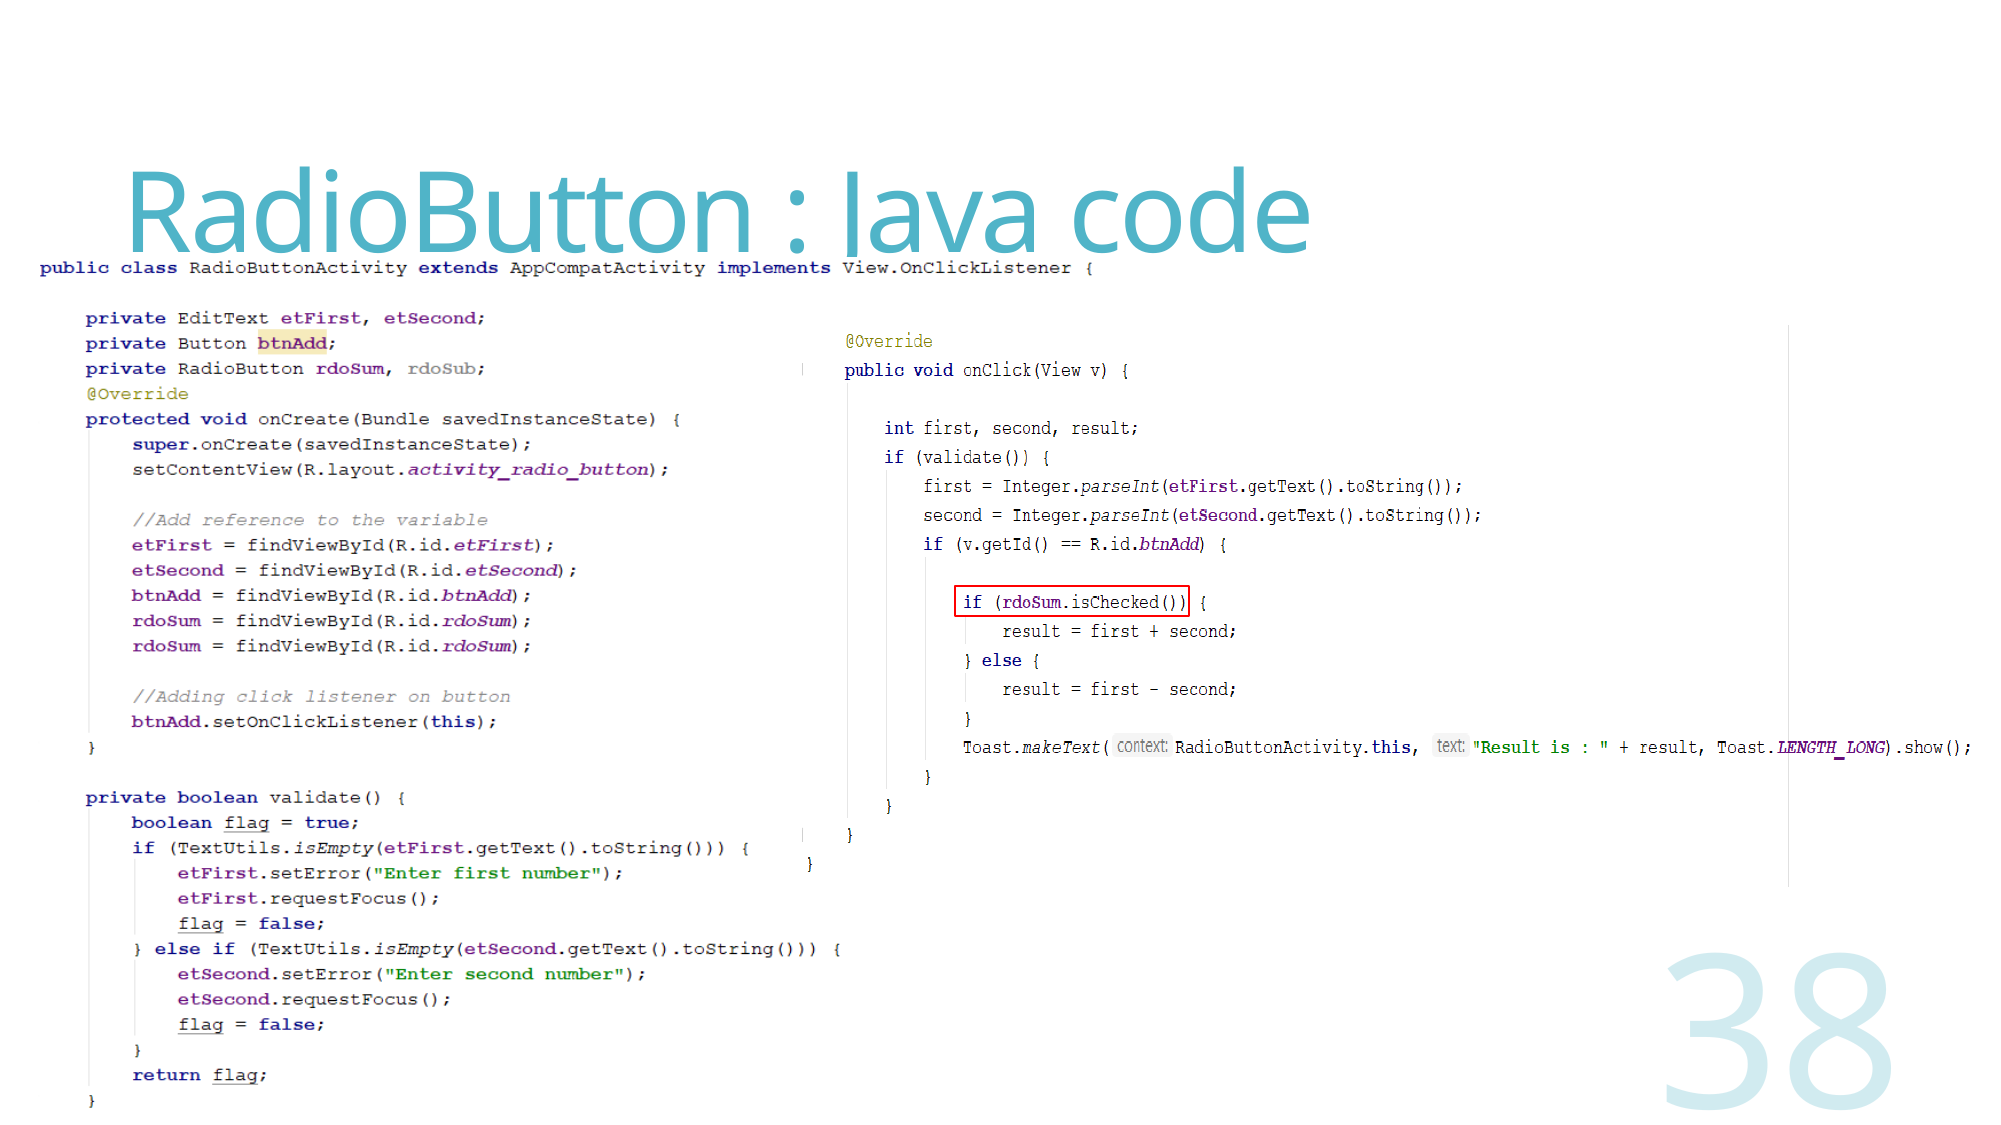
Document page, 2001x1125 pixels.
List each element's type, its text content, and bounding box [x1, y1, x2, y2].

slide_number 38 [1437, 963, 1918, 1125]
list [38, 257, 1103, 1125]
picture [802, 325, 1981, 887]
title RadioButton : Java code [107, 81, 1875, 325]
